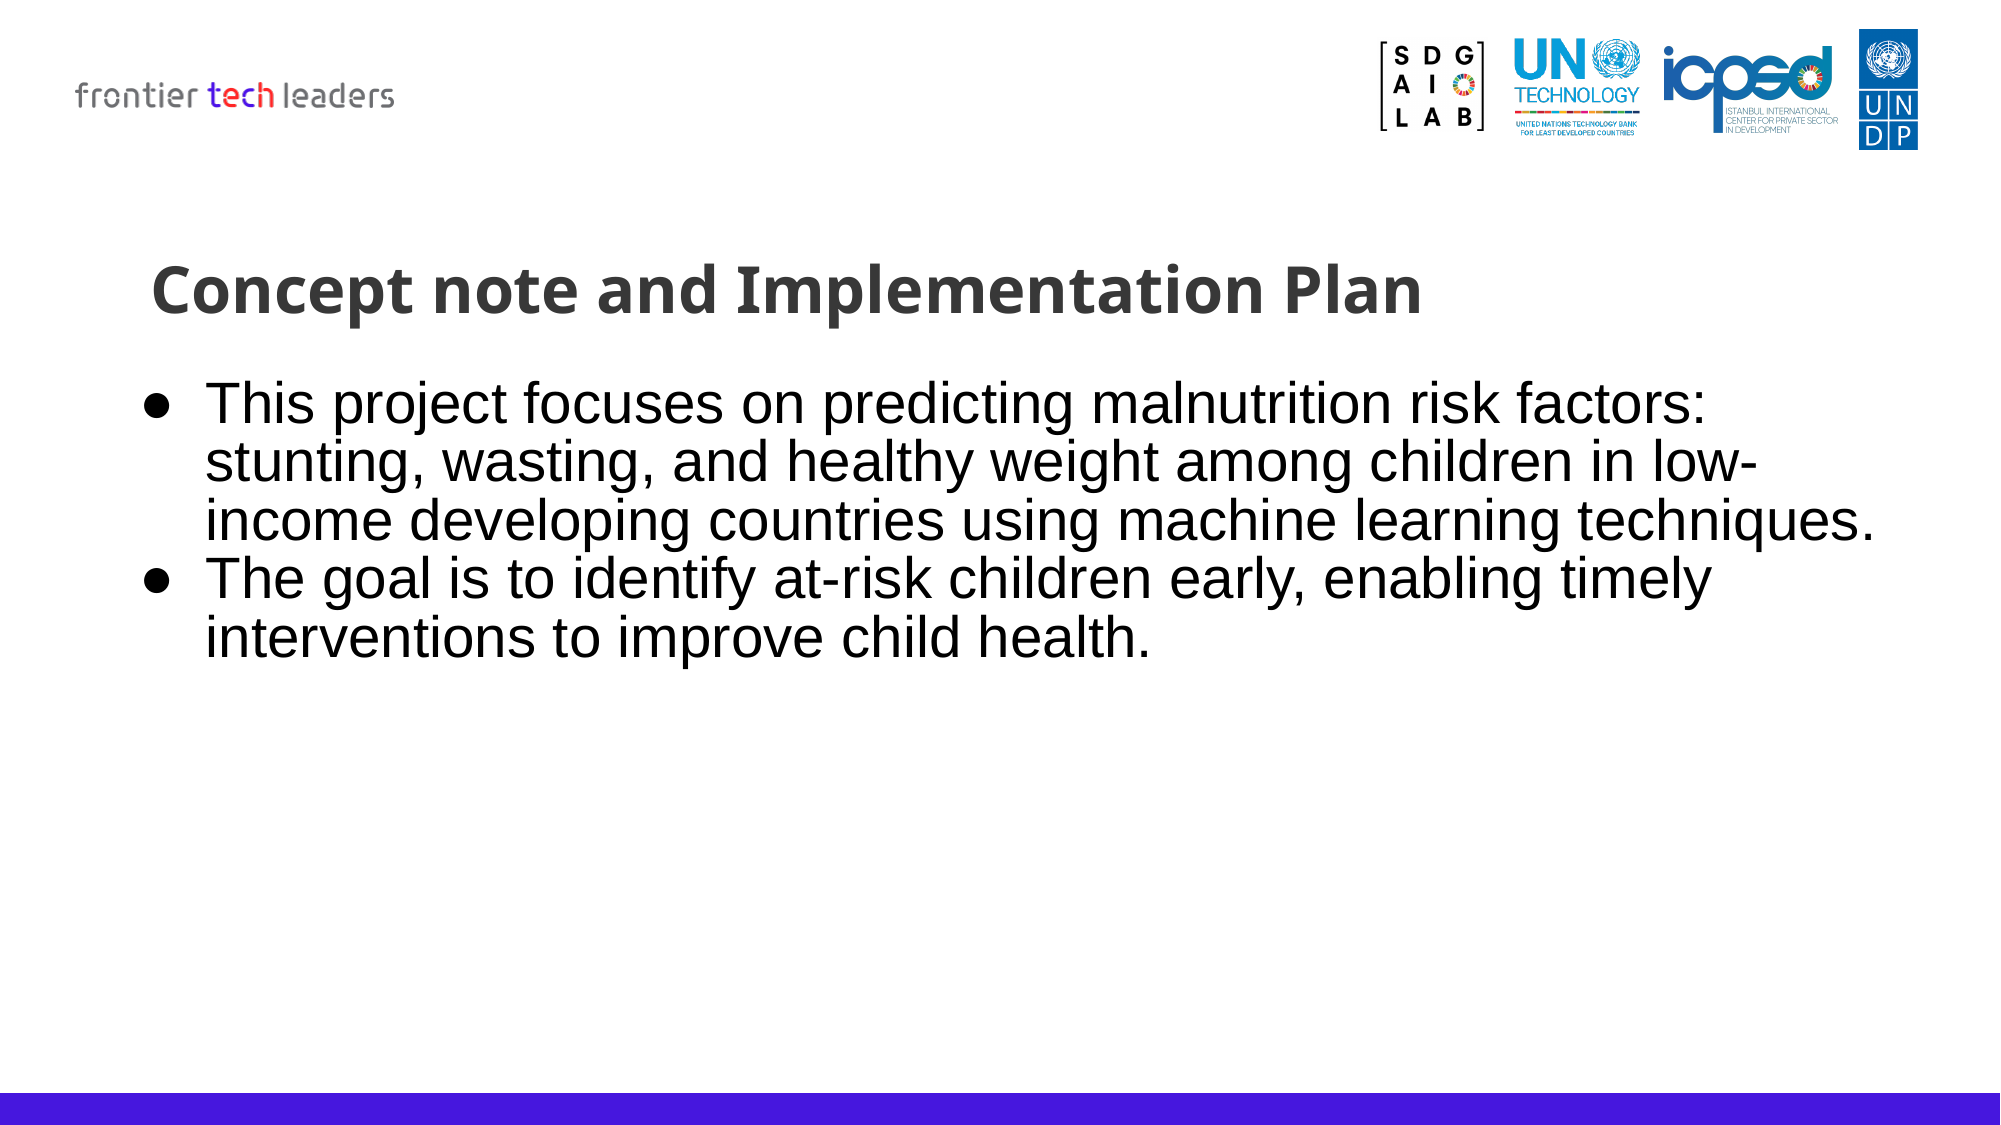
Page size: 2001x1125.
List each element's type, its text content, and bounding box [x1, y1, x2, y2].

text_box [1377, 29, 1918, 150]
text_box [0, 1093, 2000, 1125]
text_box Concept note and Implementation Plan [142, 242, 1791, 338]
picture [75, 82, 394, 108]
text_box This project focuses on predicting malnutrition risk factors: stunting, wasting, and healthy weight among children in low-income developing countries using machine learning techniques. The goal is to identify at-risk children early, enabling timely interventions to improve child health. [123, 369, 1919, 1067]
